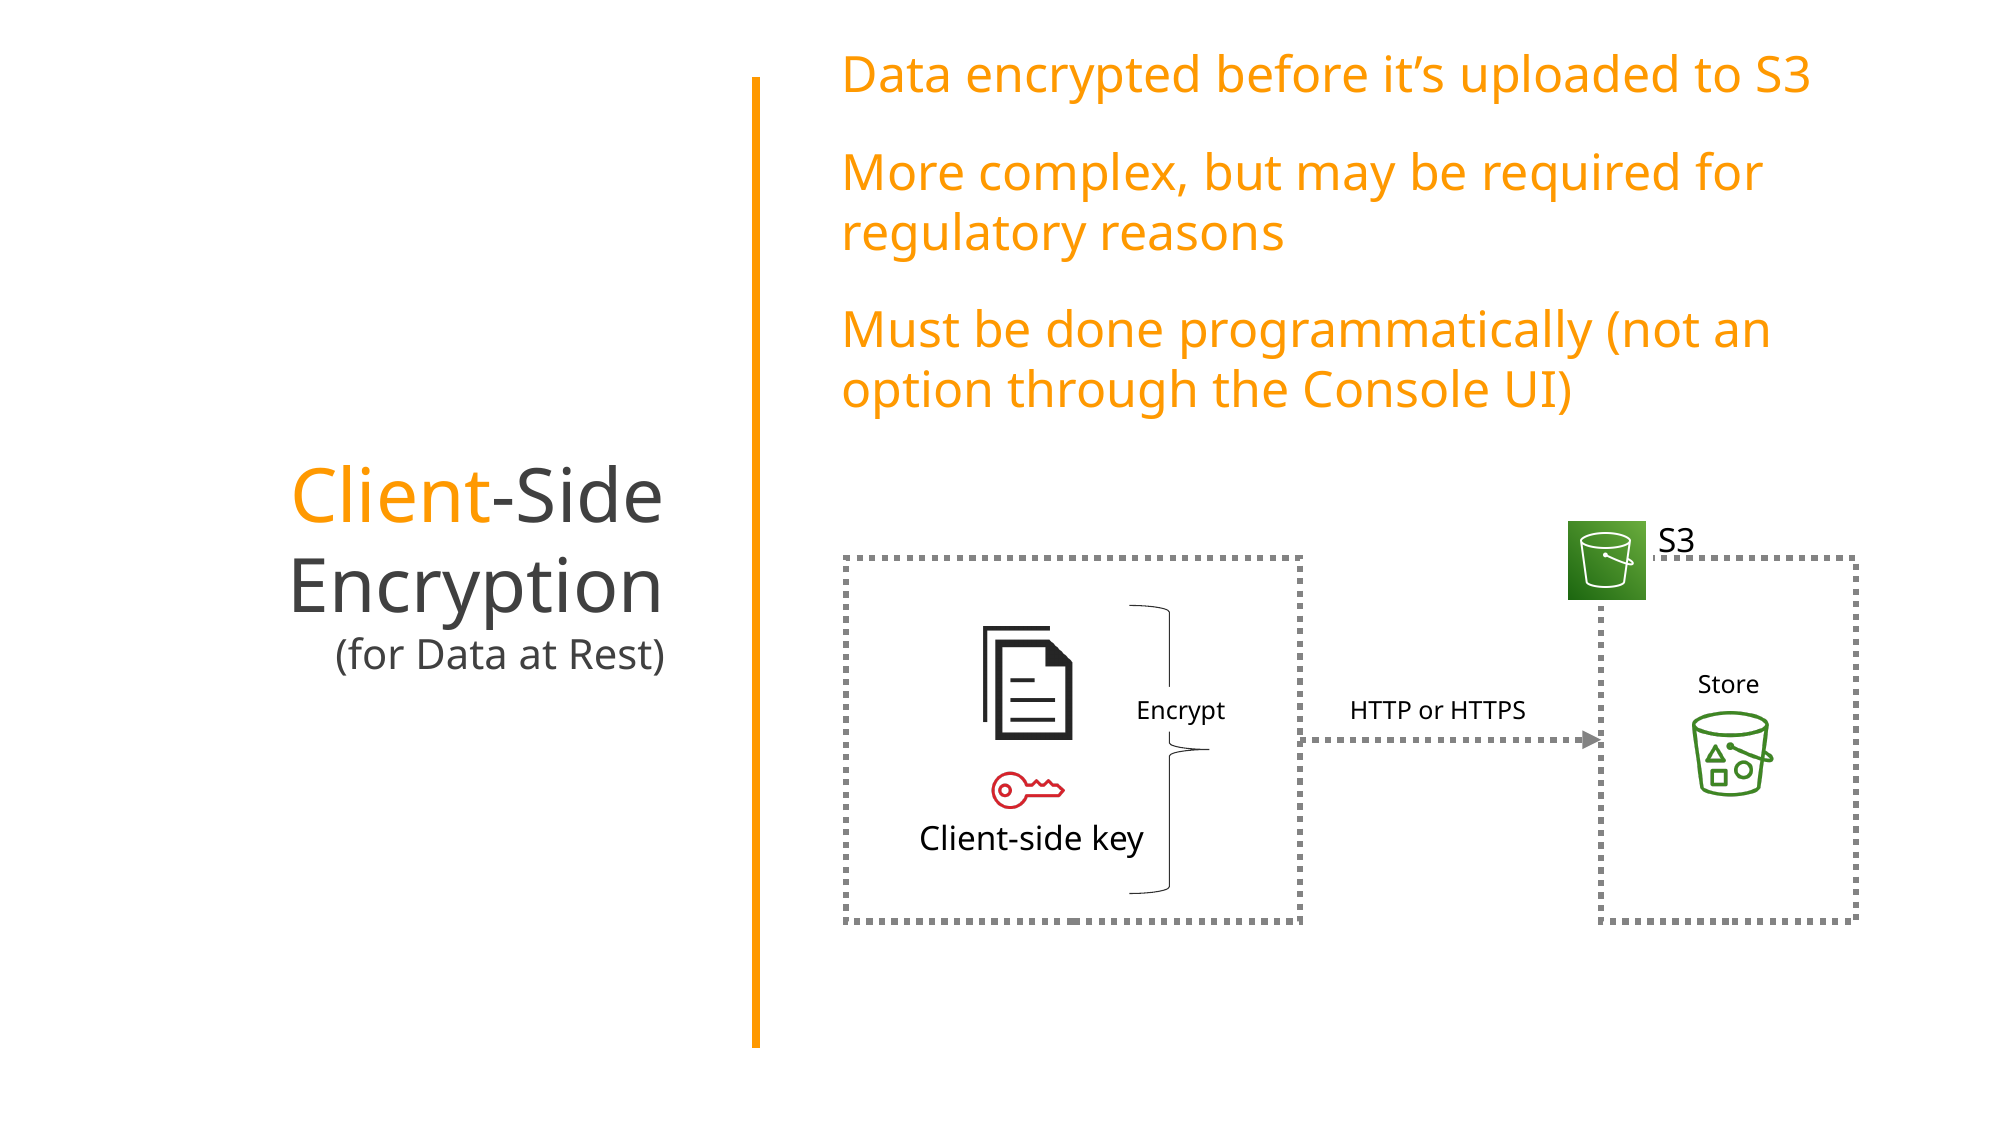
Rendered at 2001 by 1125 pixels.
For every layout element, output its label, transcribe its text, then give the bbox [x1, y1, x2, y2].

text_box [1129, 732, 1210, 895]
text_box Encrypt [1107, 686, 1255, 732]
picture [1687, 708, 1778, 799]
picture [989, 752, 1067, 830]
picture [970, 626, 1085, 740]
list Client-Side Encryption (for Data at Rest) [91, 76, 680, 1048]
text_box S3 [1620, 511, 1734, 558]
text_box [1601, 558, 1857, 922]
text_box HTTP or HTTPS [1296, 686, 1580, 732]
text_box [1129, 604, 1170, 686]
list Data encrypted before it’s uploaded to S3 More complex, but may be required for regulatory reasons Must be done programmatically (not an option through the Console UI) [832, 76, 1900, 1048]
text_box [845, 558, 1300, 922]
text_box Store [1655, 660, 1802, 706]
picture [1567, 520, 1647, 600]
